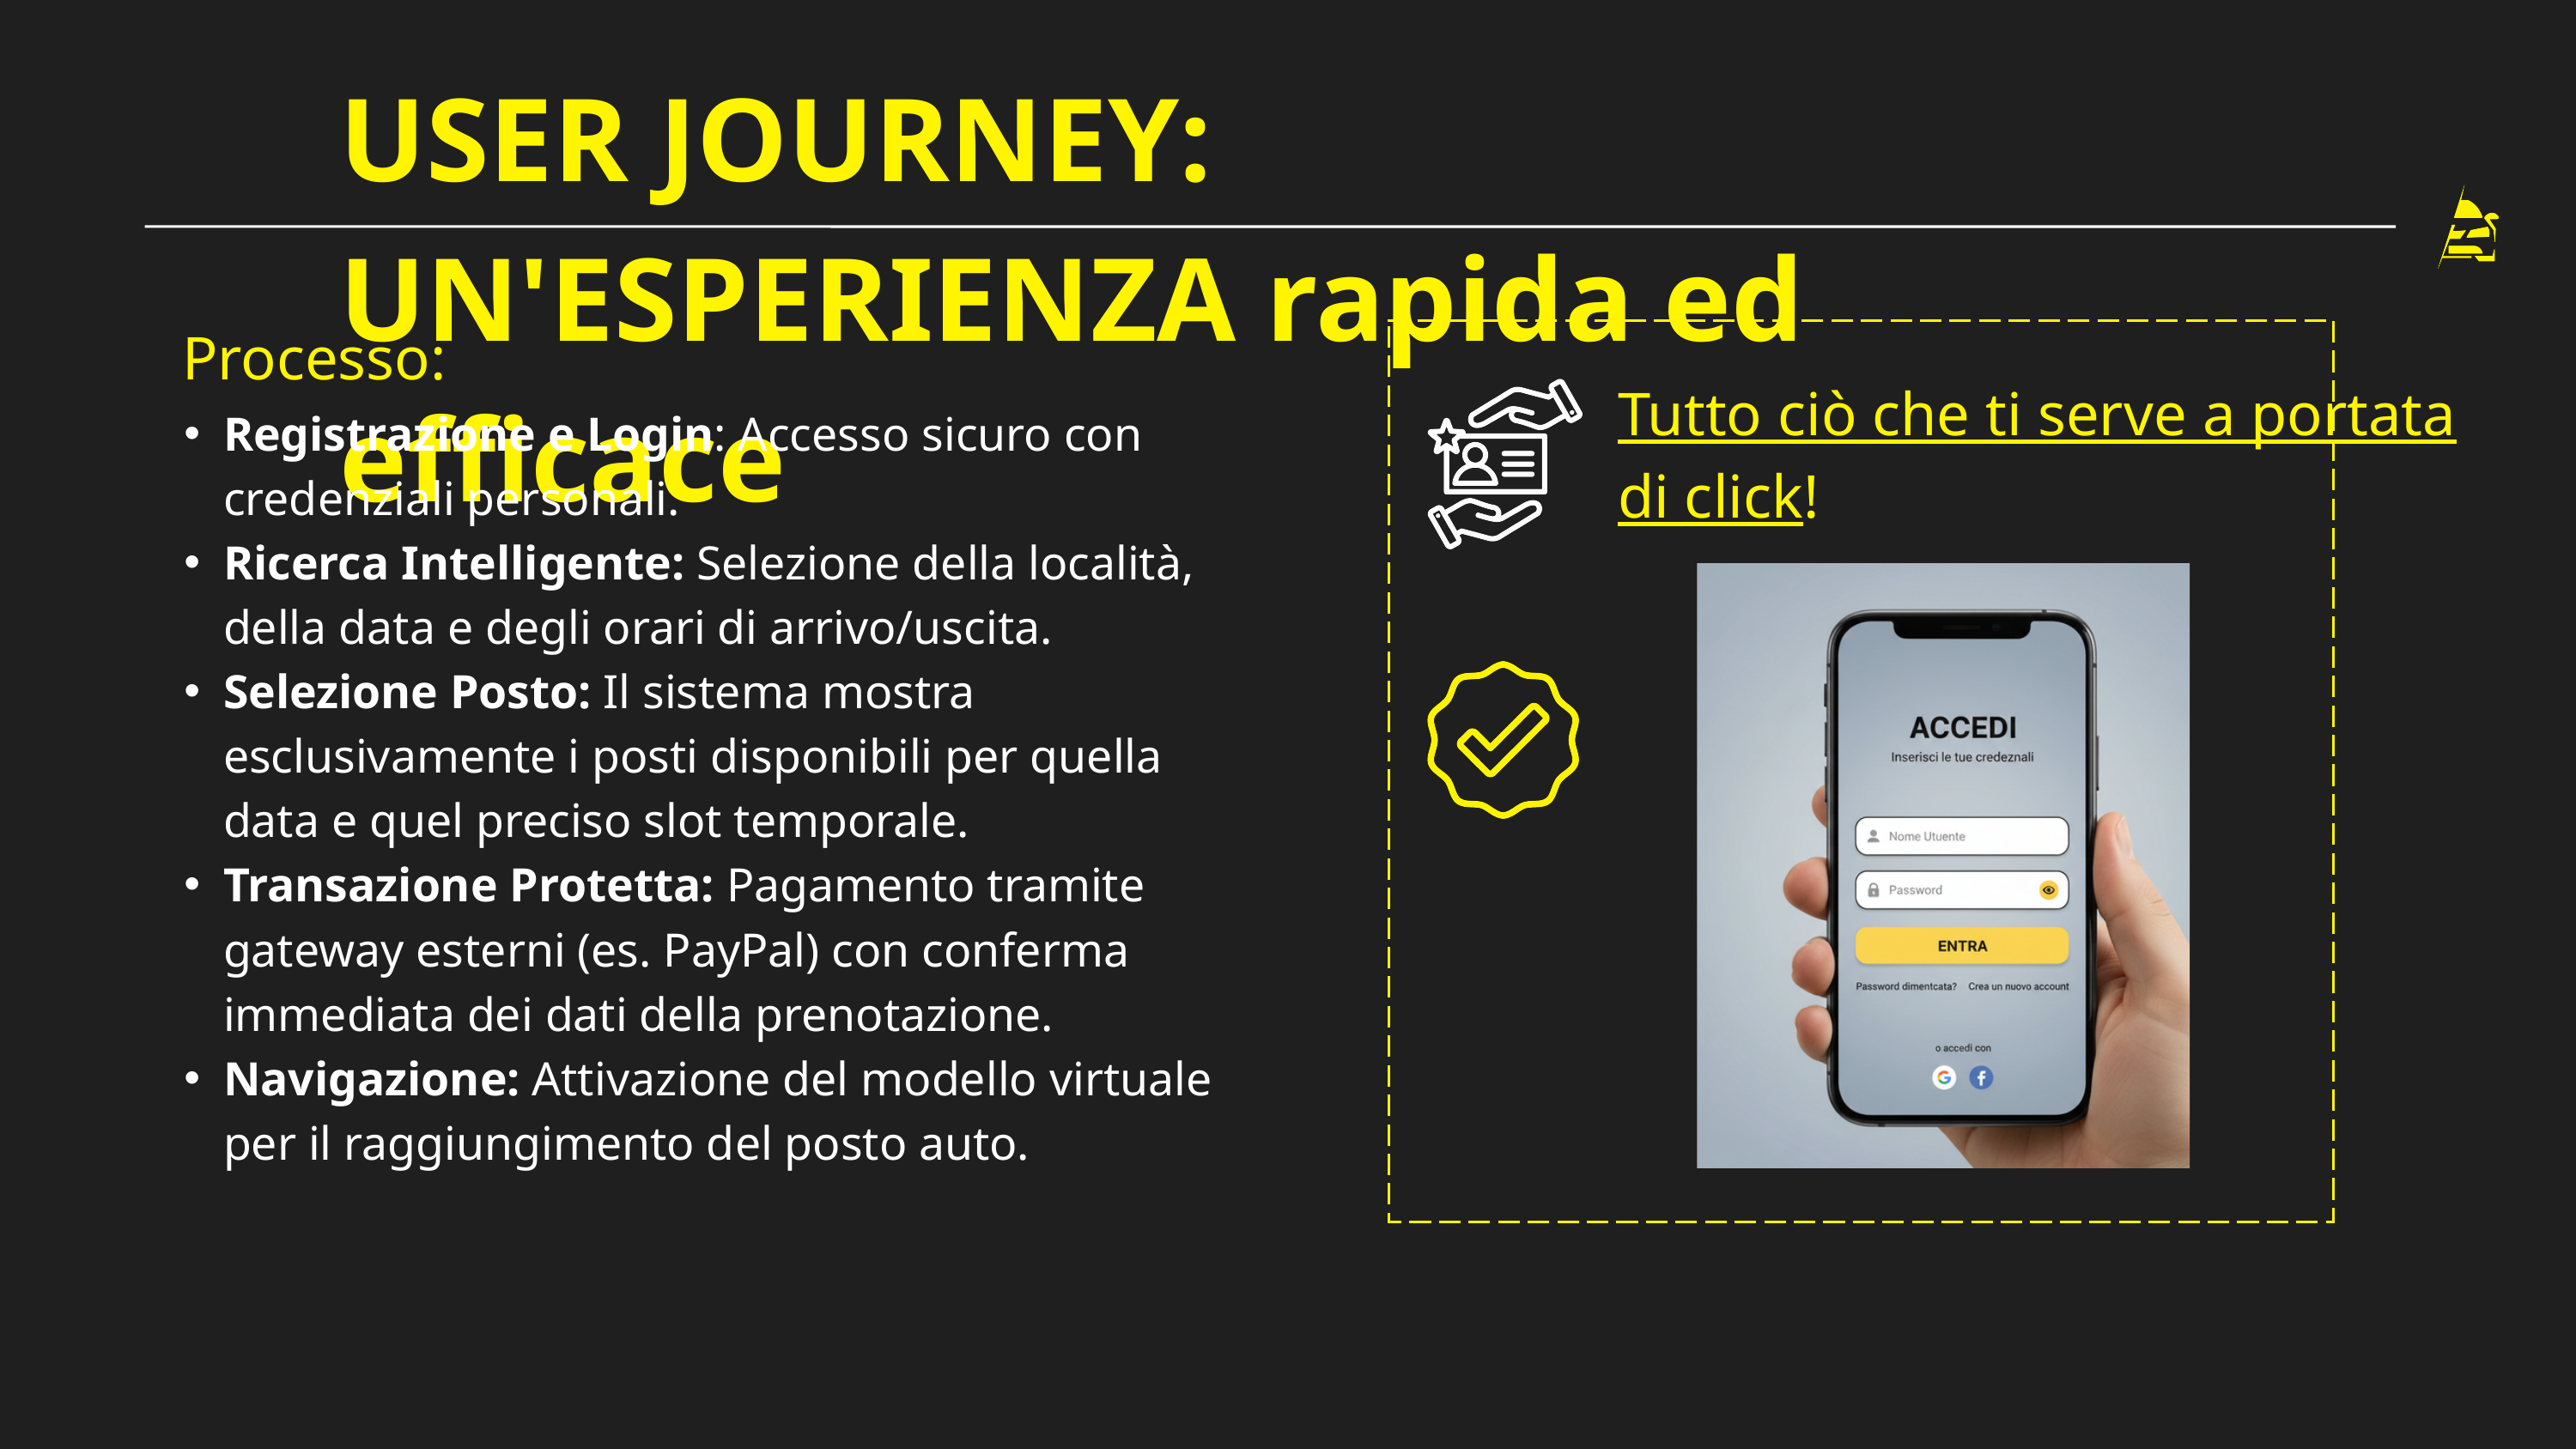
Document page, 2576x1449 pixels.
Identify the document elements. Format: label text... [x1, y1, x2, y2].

text_box [2437, 185, 2500, 269]
text_box Registrazione e Login: Accesso sicuro con credenziali personali. Ricerca Intelligente: Selezione della località, della data e degli orari di arrivo/uscita. Selezione Posto: Il sistema mostra esclusivamente i posti disponibili per quella data e quel preciso slot temporale. Transazione Protetta: Pagamento tramite gateway esterni (es. PayPal) con conferma immediata dei dati della prenotazione. Navigazione: Attivazione del modello virtuale per il raggiungimento del posto auto. [144, 395, 1237, 1234]
text_box USER JOURNEY: UN'ESPERIENZA rapida ed efficace [339, 43, 2136, 525]
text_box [1388, 320, 2334, 1222]
text_box Processo: [182, 309, 522, 392]
text_box Tutto ciò che ti serve a portata di click! [2337, 364, 2500, 530]
